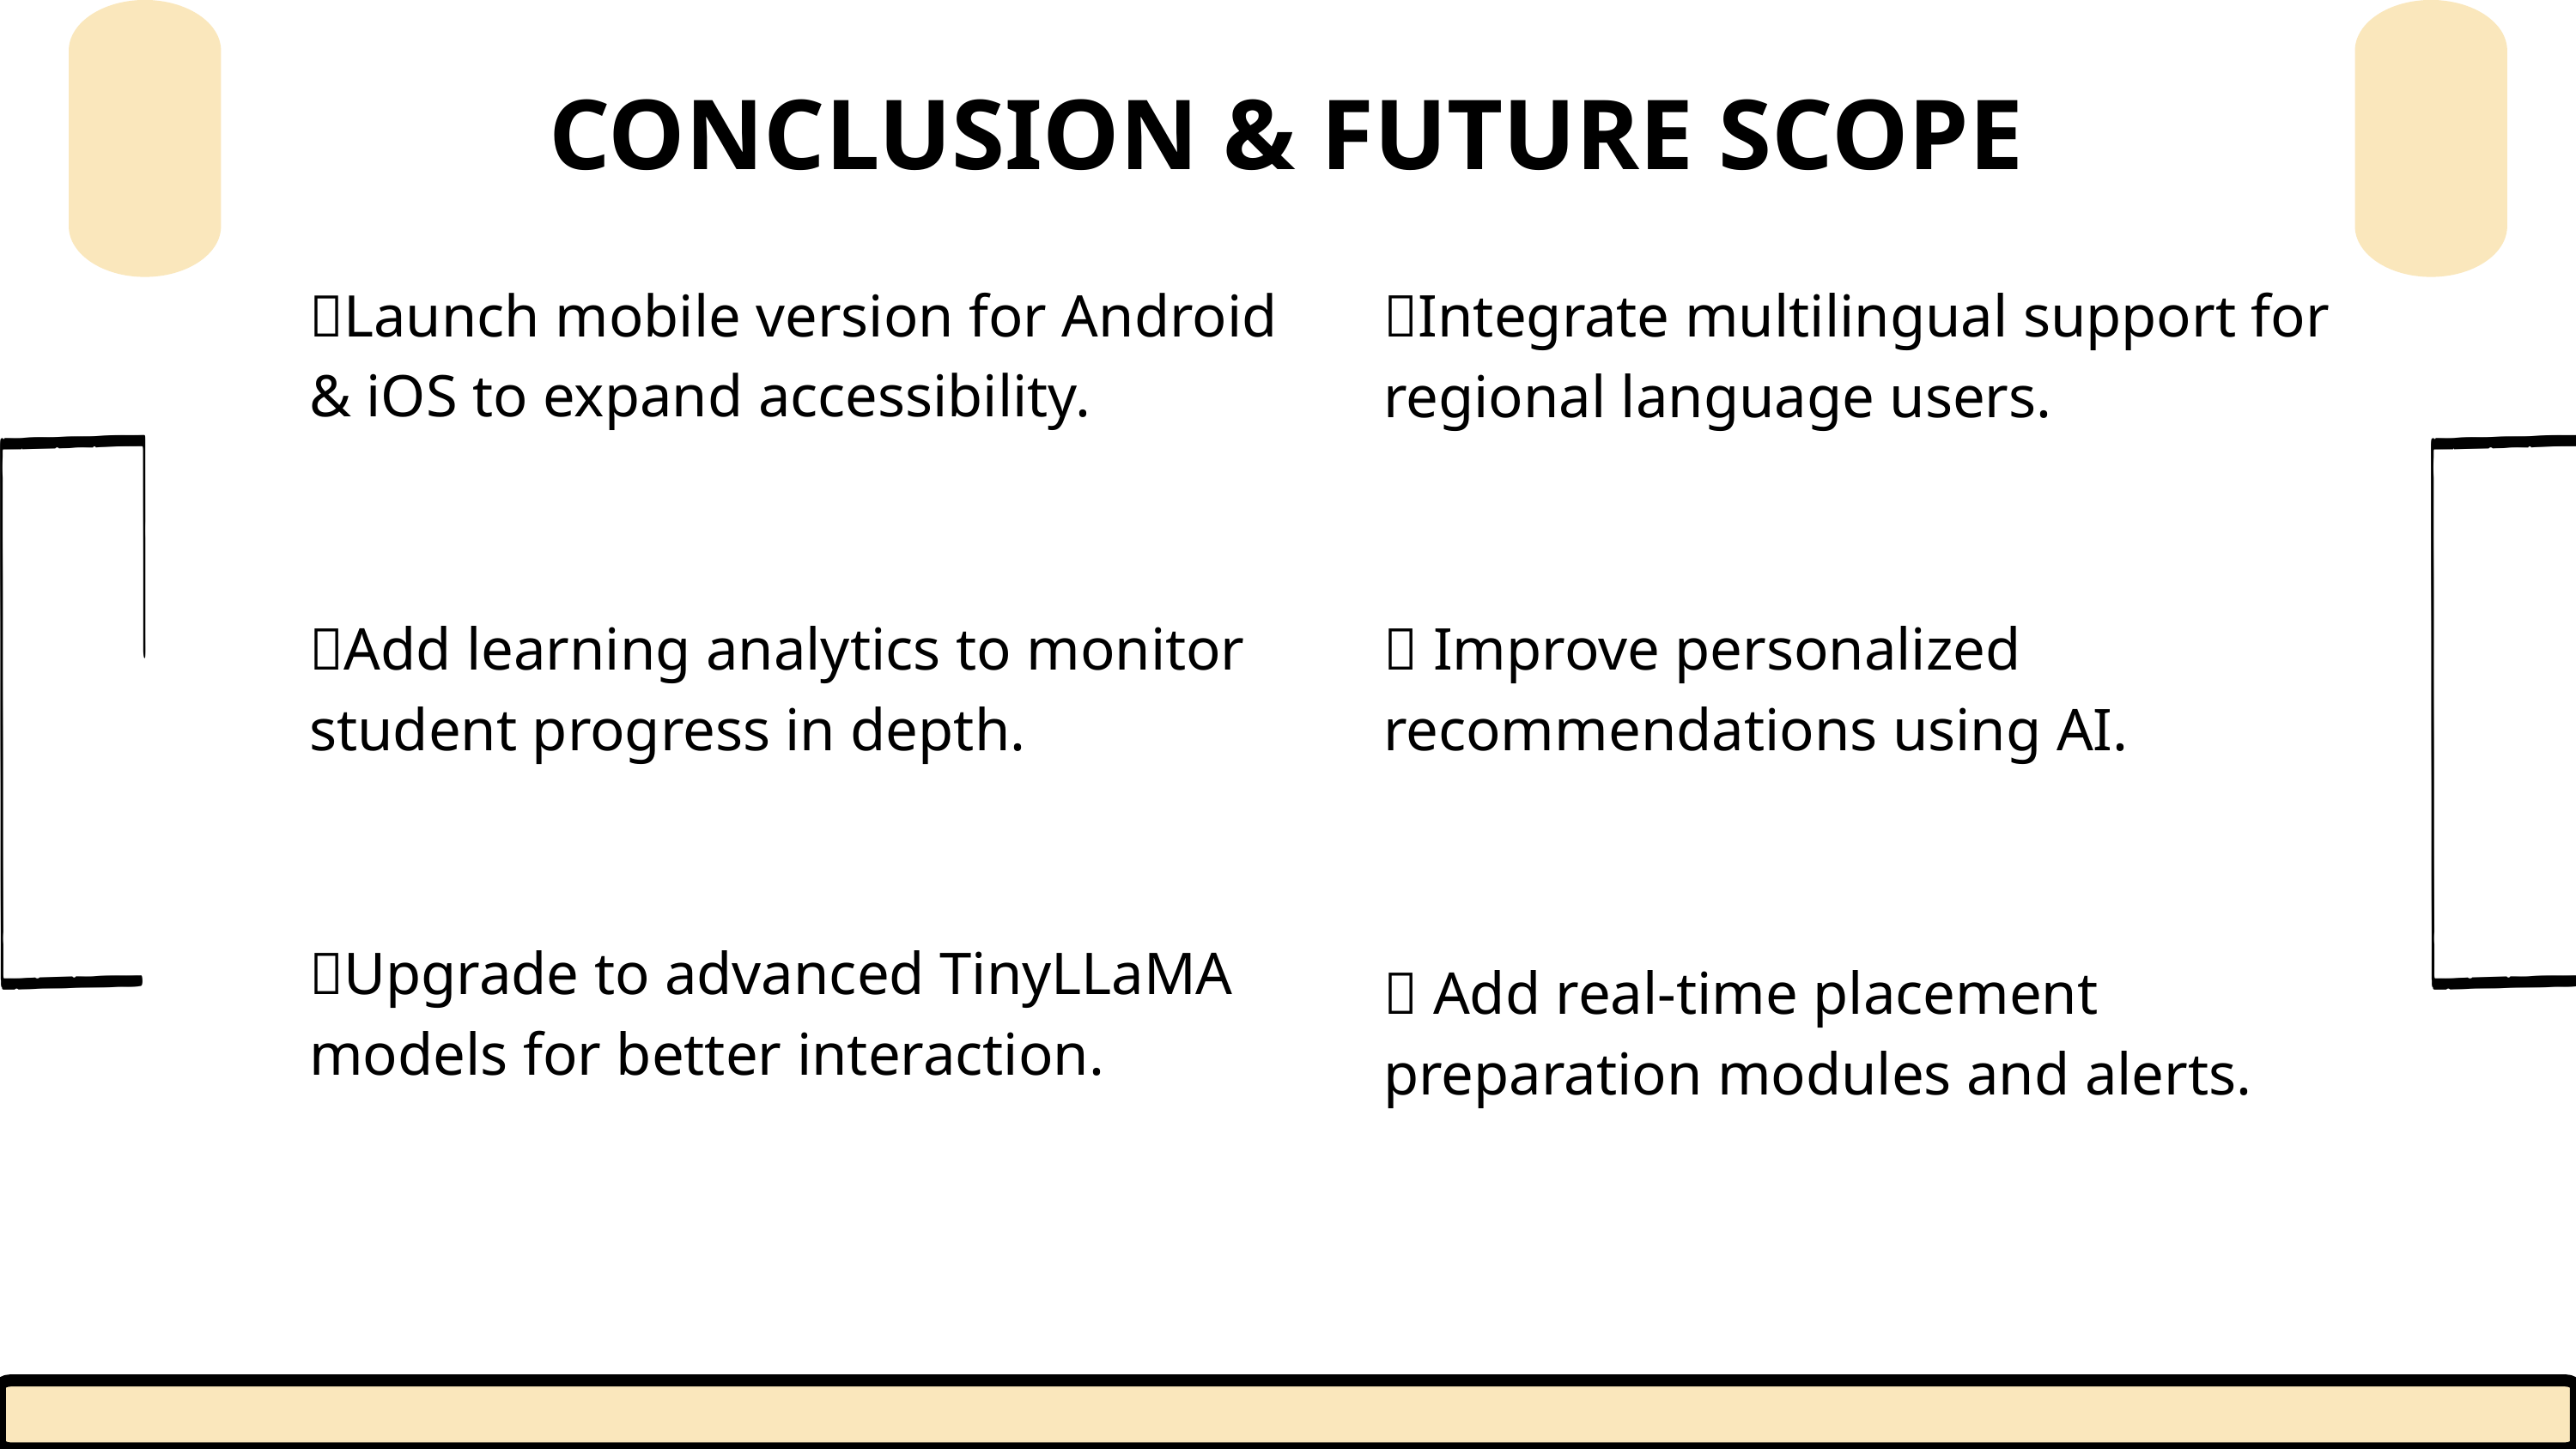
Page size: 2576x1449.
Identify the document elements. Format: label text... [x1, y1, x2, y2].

text_box 🚀 Add real-time placement preparation modules and alerts. [1383, 945, 2284, 1106]
text_box 🚀 Improve personalized recommendations using AI. [1383, 601, 2451, 763]
text_box 🚀Upgrade to advanced TinyLLaMA models for better interaction. [309, 925, 1281, 1087]
text_box 🚀Add learning analytics to monitor student progress in depth. [309, 601, 1251, 763]
text_box 🚀Integrate multilingual support for regional language users. [1383, 267, 2355, 429]
text_box [2431, 434, 2576, 990]
text_box CONCLUSION & FUTURE SCOPE [264, 53, 2309, 190]
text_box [68, 0, 222, 277]
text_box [0, 1379, 2576, 1449]
text_box 🚀Launch mobile version for Android & iOS to expand accessibility. [309, 267, 1322, 429]
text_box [2354, 0, 2508, 277]
text_box [0, 434, 146, 990]
